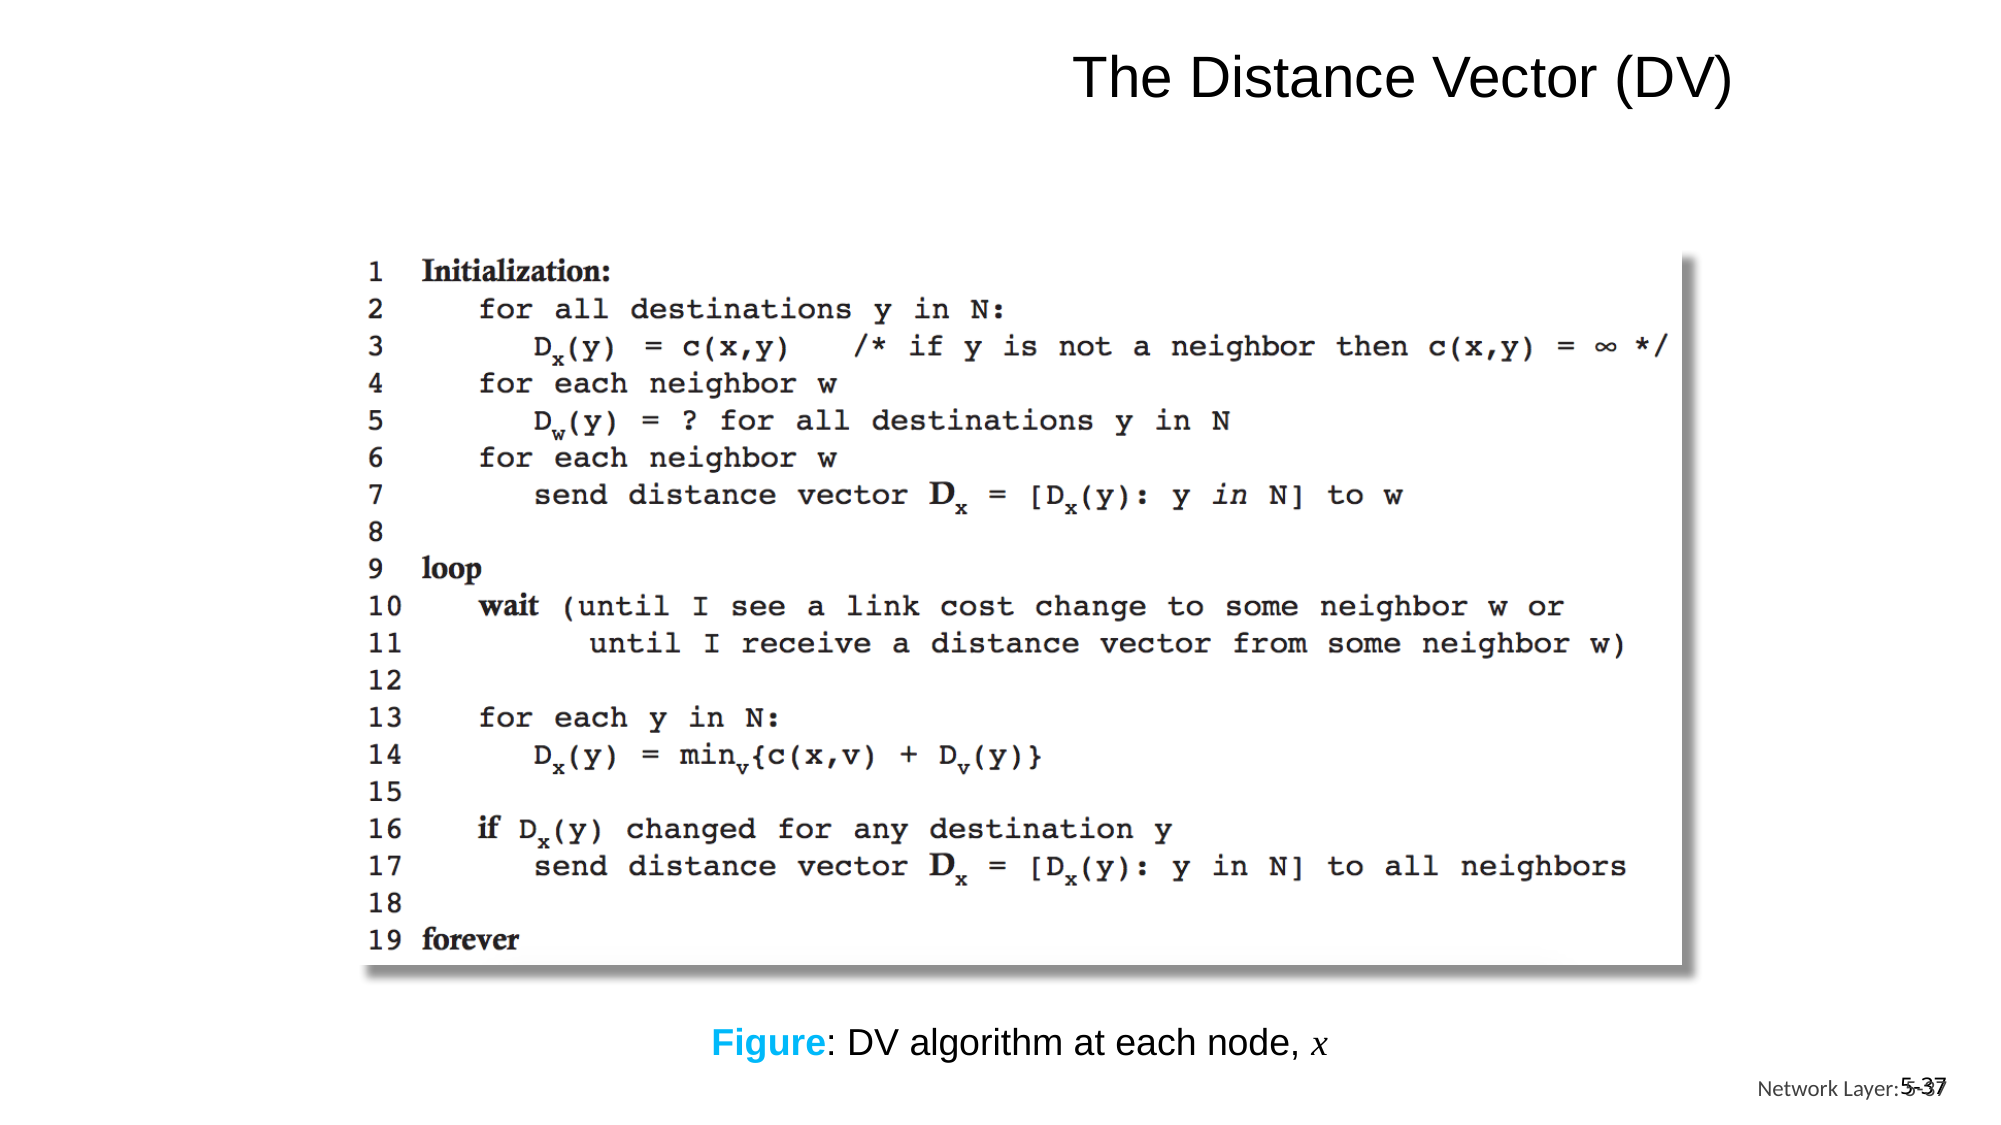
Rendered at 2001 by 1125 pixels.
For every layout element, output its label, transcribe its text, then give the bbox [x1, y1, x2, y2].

text_box The Distance Vector (DV) [987, 23, 1750, 126]
text_box Figure: DV algorithm at each node, x [404, 1017, 1635, 1089]
picture [351, 242, 1682, 965]
slide_number Network Layer: 5-37 [1512, 1056, 1963, 1117]
